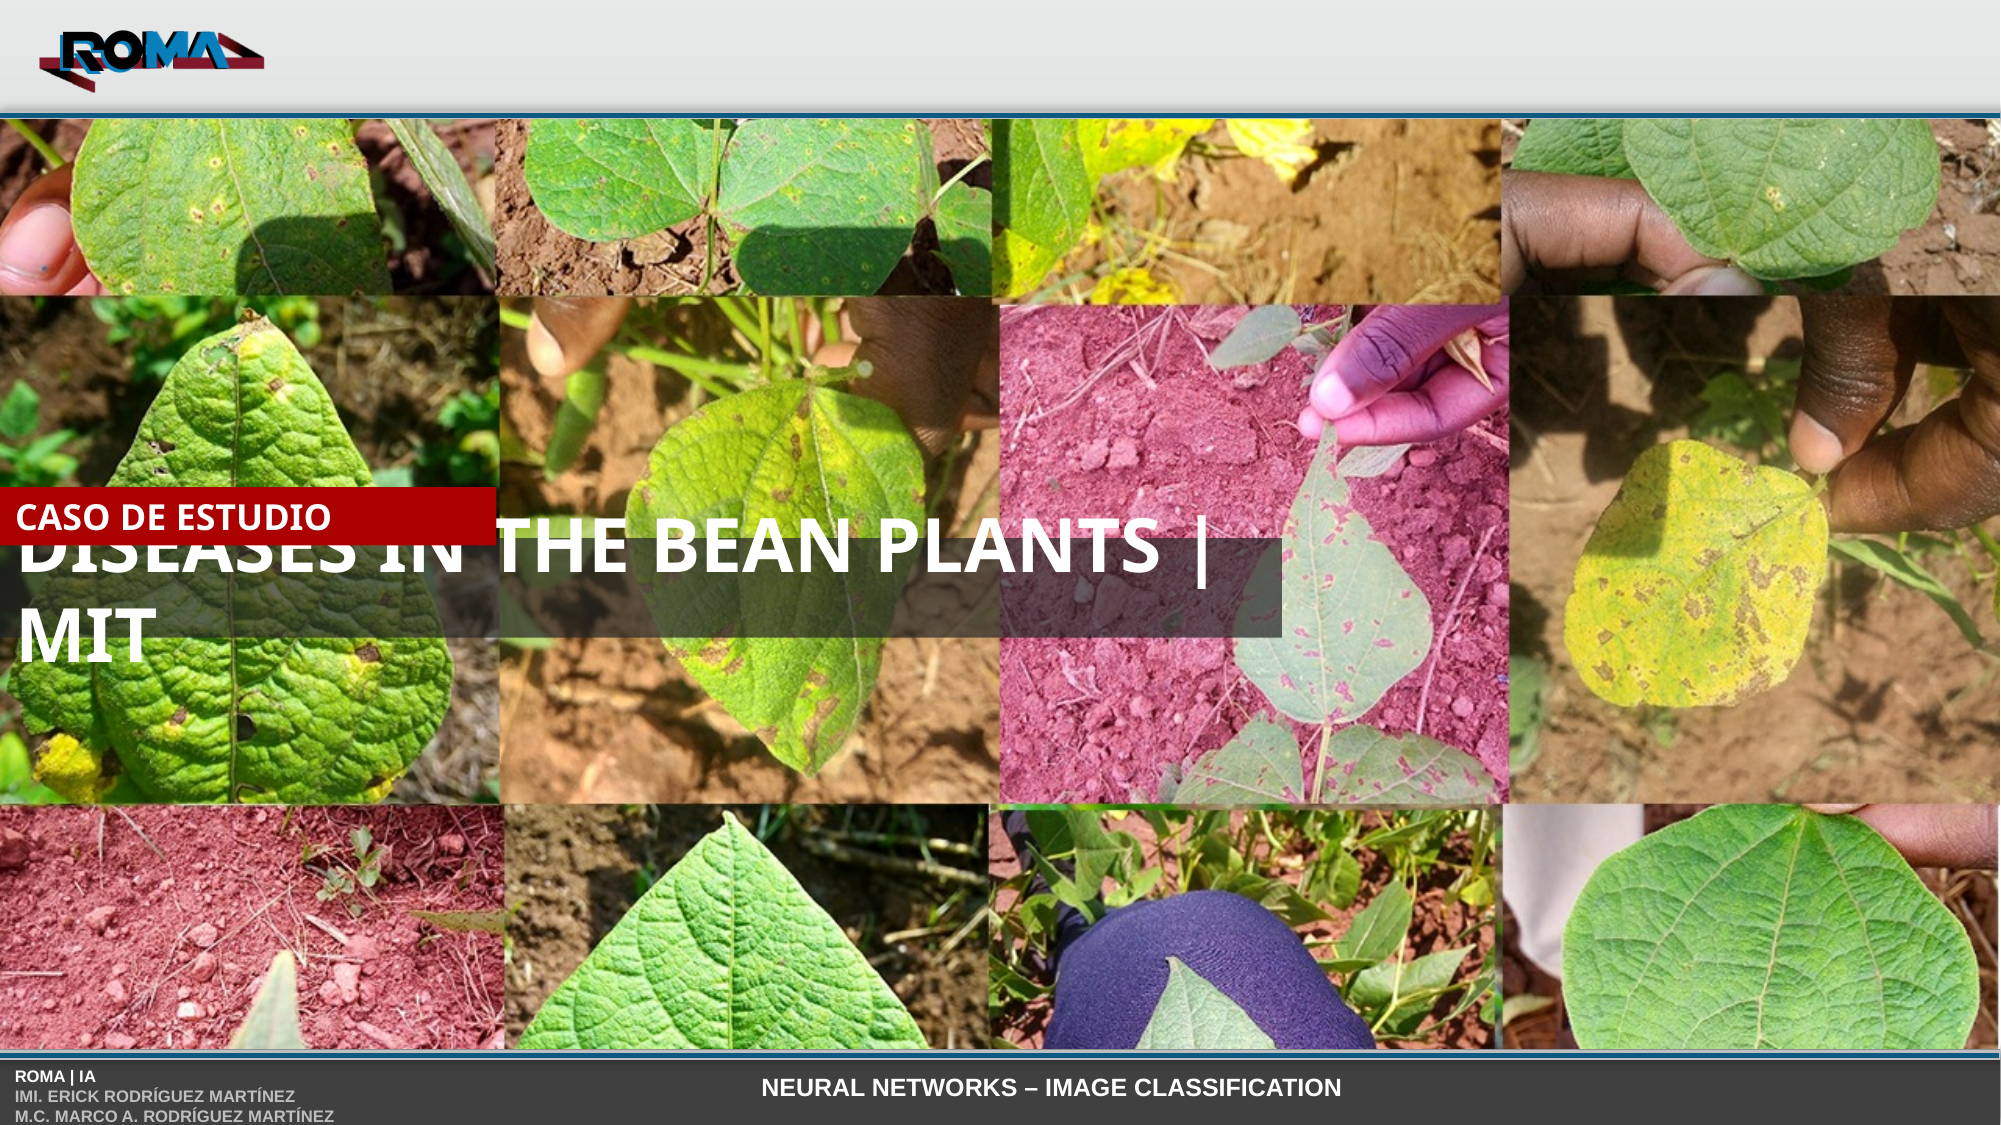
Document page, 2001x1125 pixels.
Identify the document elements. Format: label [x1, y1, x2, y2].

picture [172, 48, 207, 73]
picture [0, 119, 2000, 1049]
picture [38, 26, 164, 93]
picture [231, 33, 265, 73]
picture [188, 33, 198, 54]
